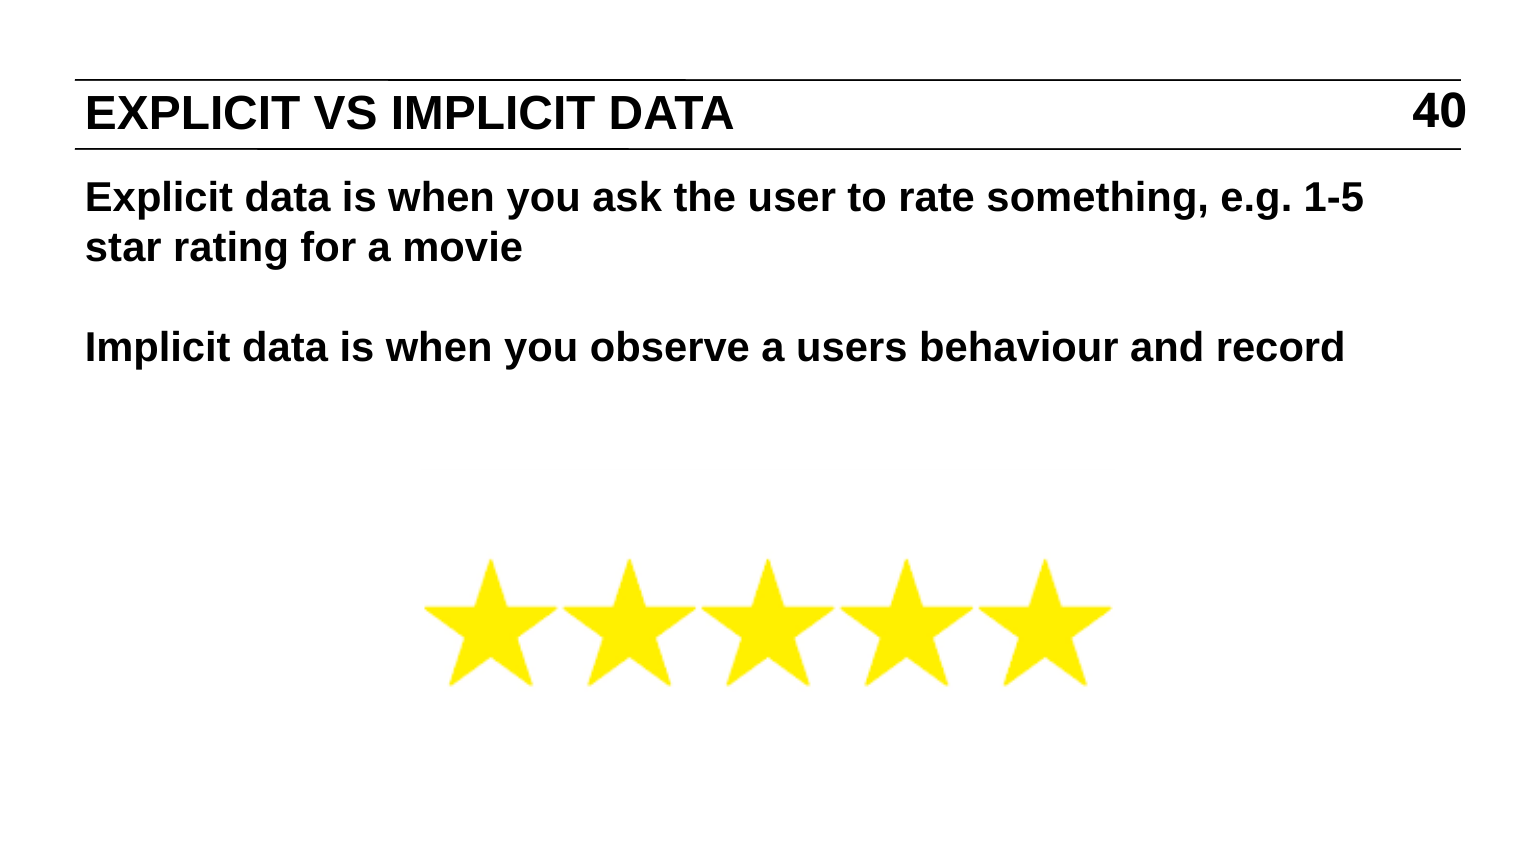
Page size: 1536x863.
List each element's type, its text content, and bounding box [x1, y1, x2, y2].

slide_number 40 [1410, 83, 1470, 142]
picture [420, 467, 1116, 783]
list Explicit data is when you ask the user to rate something, e.g. 1-5 star rating for a movie Implicit data is when you observe a users behaviour and record [76, 160, 1460, 823]
title EXPLICIT VS IMPLICIT DATA [76, 82, 1369, 160]
